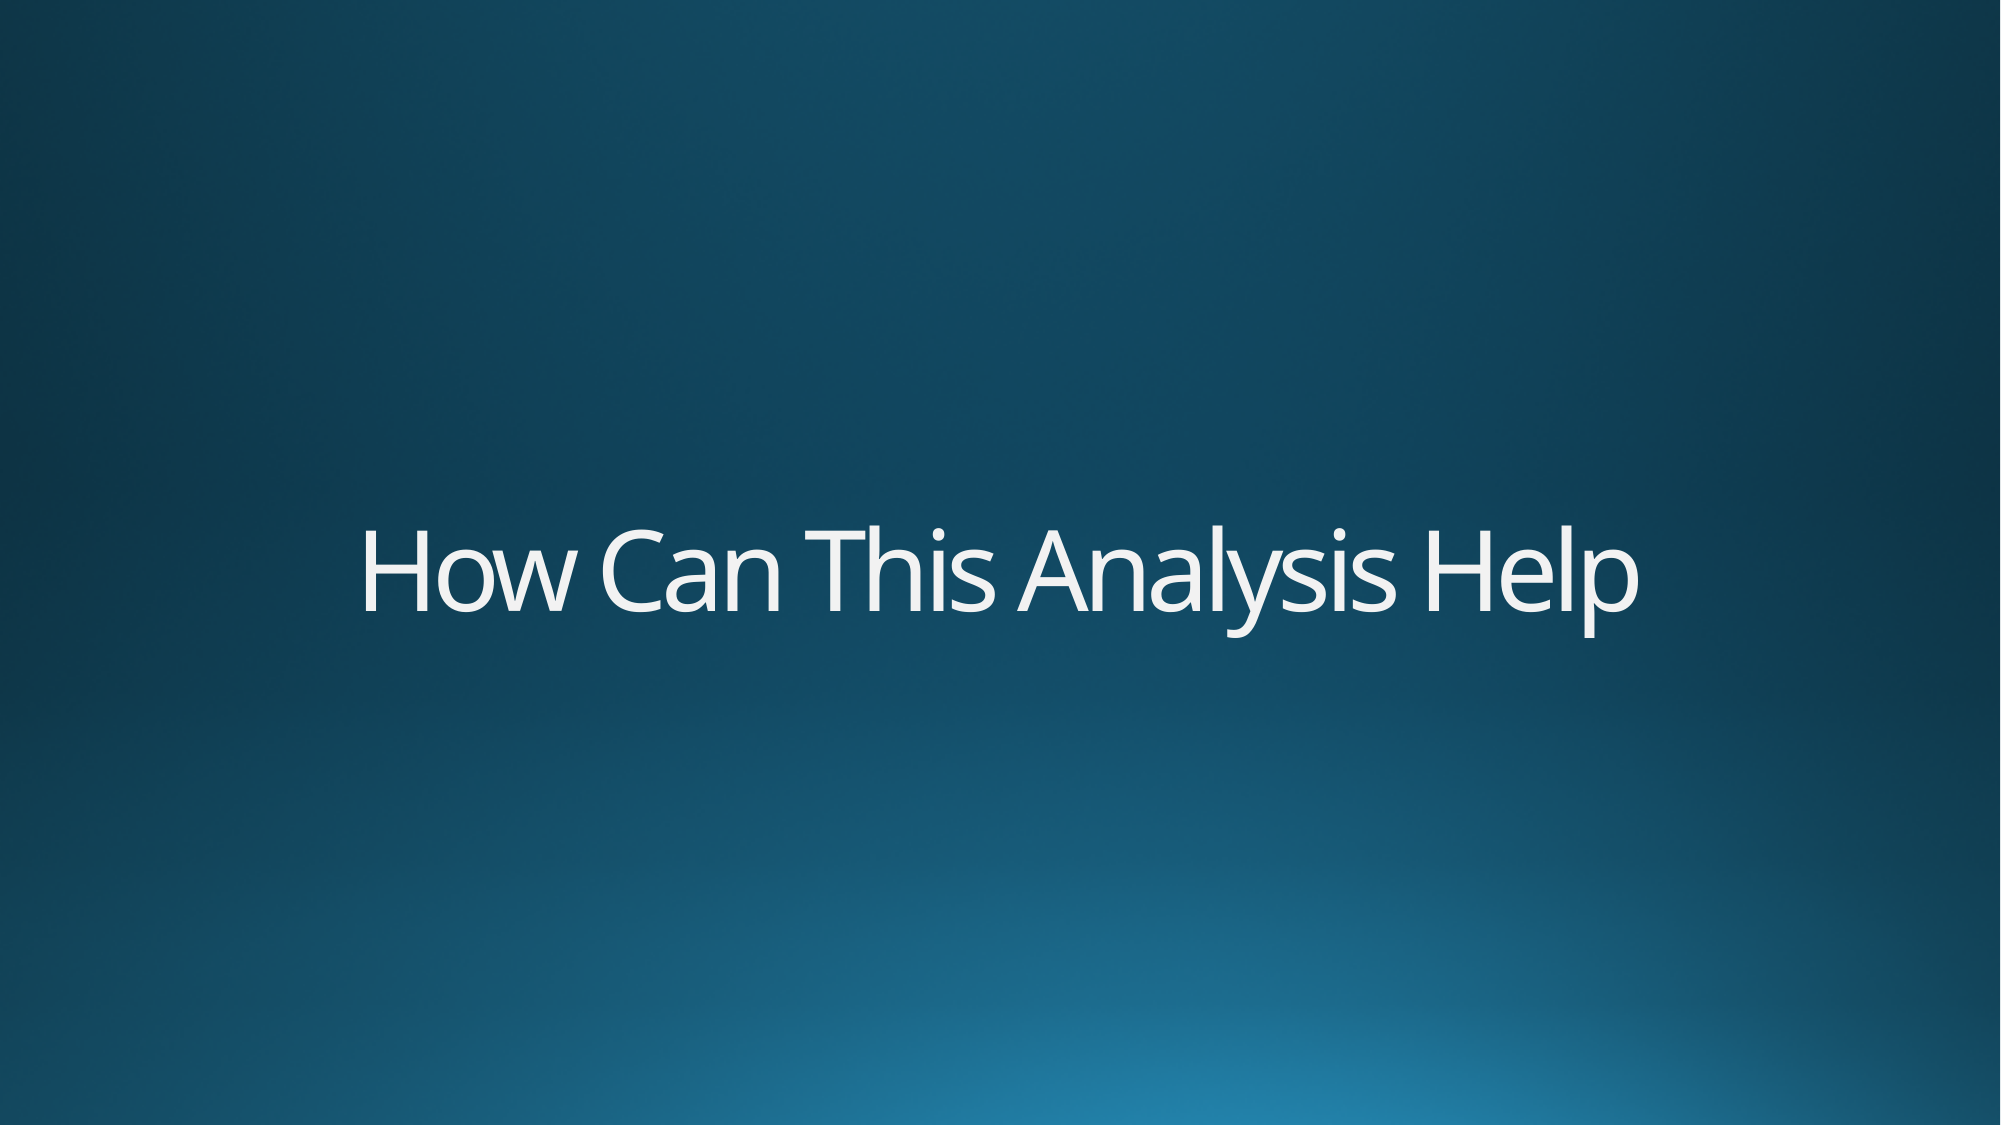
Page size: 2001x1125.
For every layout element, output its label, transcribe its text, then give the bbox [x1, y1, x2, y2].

title How Can This Analysis Help [249, 506, 1750, 915]
text_box [0, 0, 2000, 1125]
